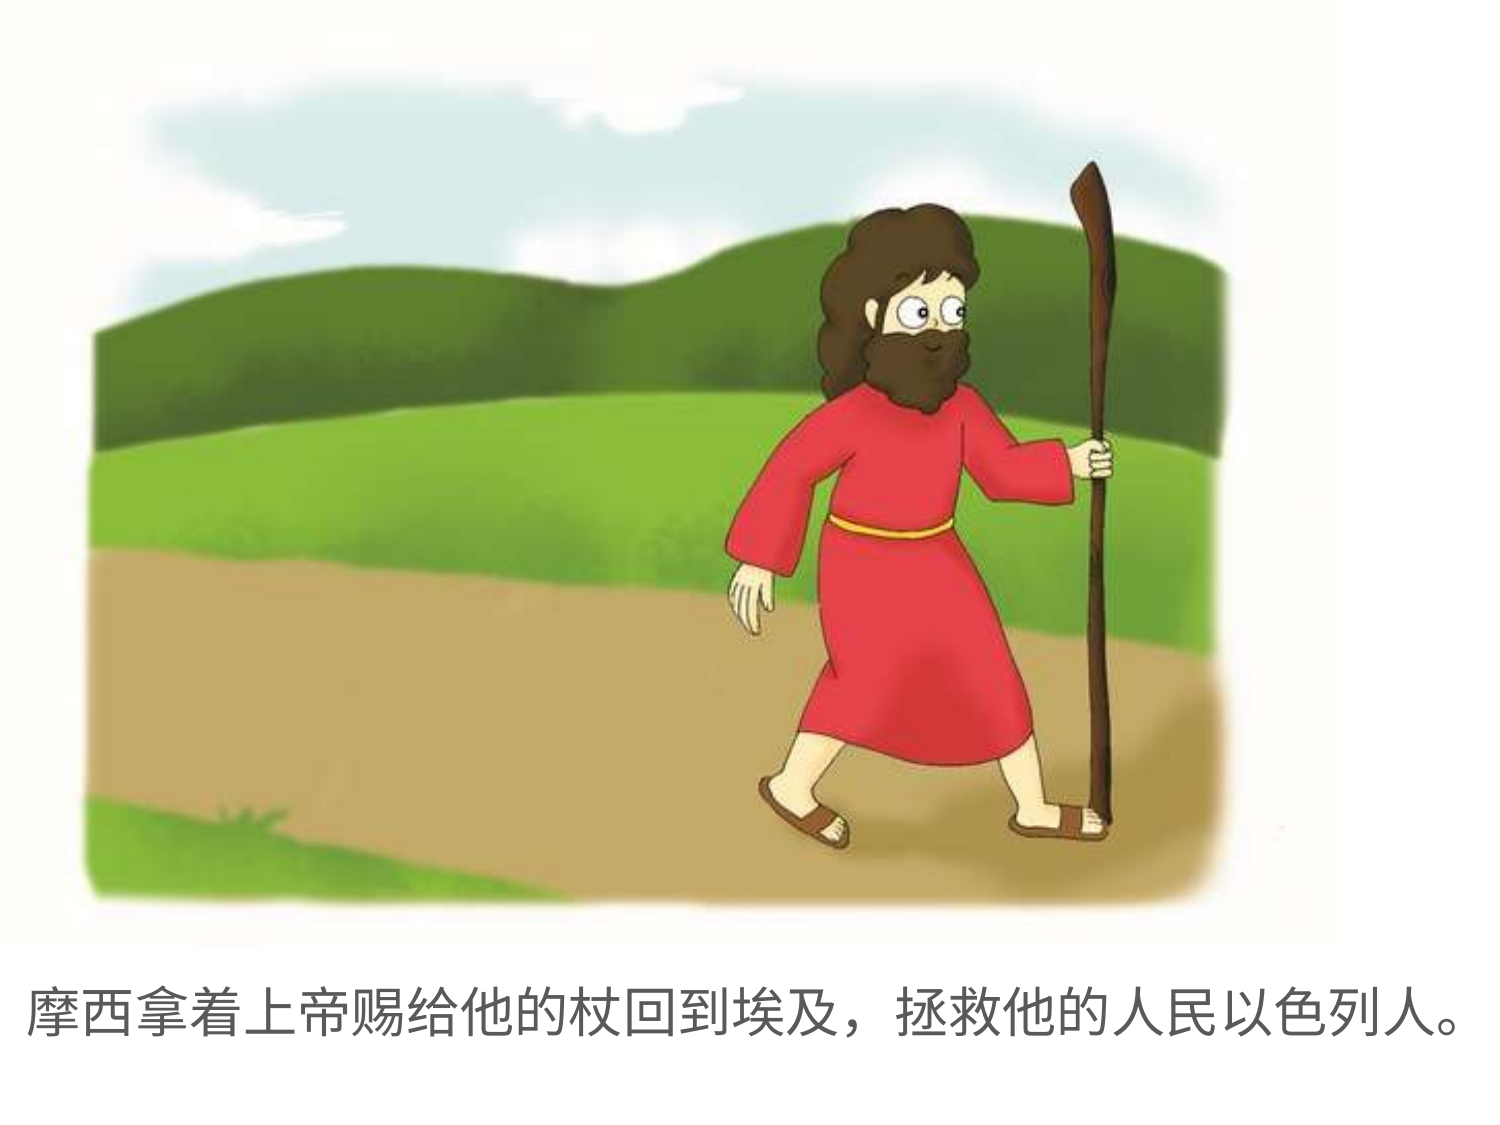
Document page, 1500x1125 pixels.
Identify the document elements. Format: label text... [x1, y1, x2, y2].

text_box 摩西拿着上帝赐给他的杖回到埃及，拯救他的人民以色列人。 [11, 971, 1498, 1051]
picture [0, 0, 1339, 948]
